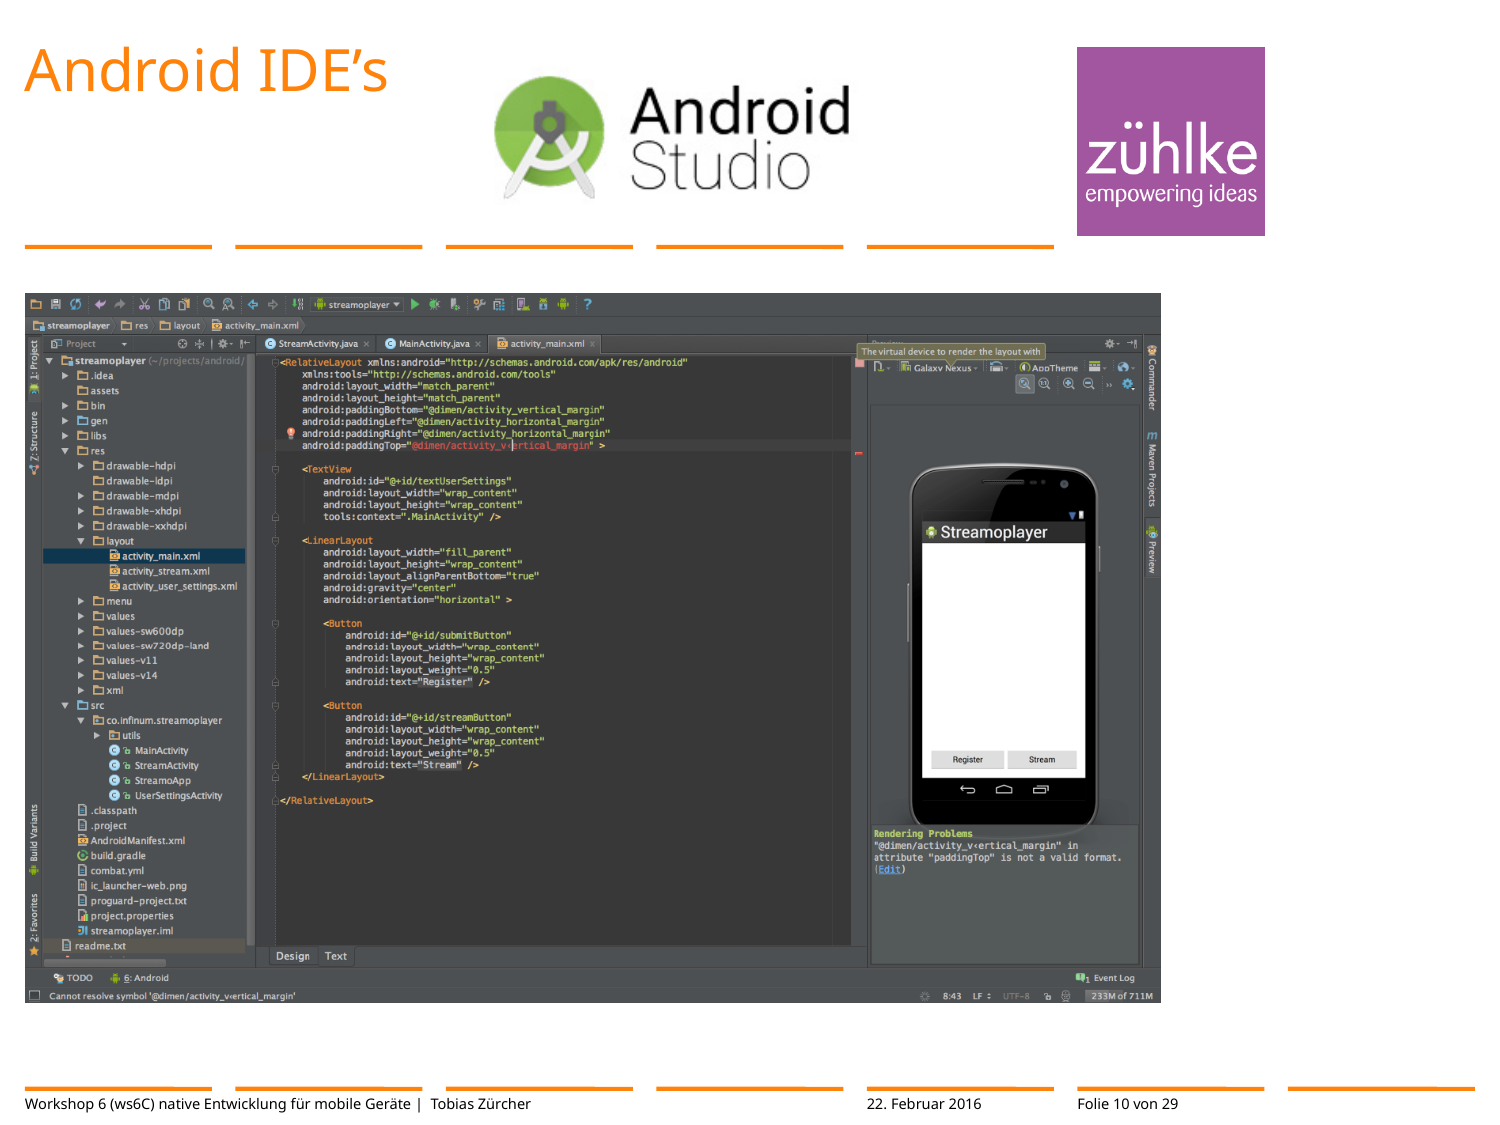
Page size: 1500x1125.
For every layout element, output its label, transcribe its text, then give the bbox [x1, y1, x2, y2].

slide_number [866, 1094, 1054, 1113]
footer Workshop 6 (ws6C) native Entwicklung für mobile Geräte | Tobias Zürcher [24, 1094, 844, 1113]
slide_number Folie 10 von 29 [1077, 1094, 1265, 1113]
picture [1077, 47, 1265, 236]
picture [25, 293, 1161, 1003]
picture [457, 42, 896, 227]
title Android IDE’s [24, 36, 1055, 236]
